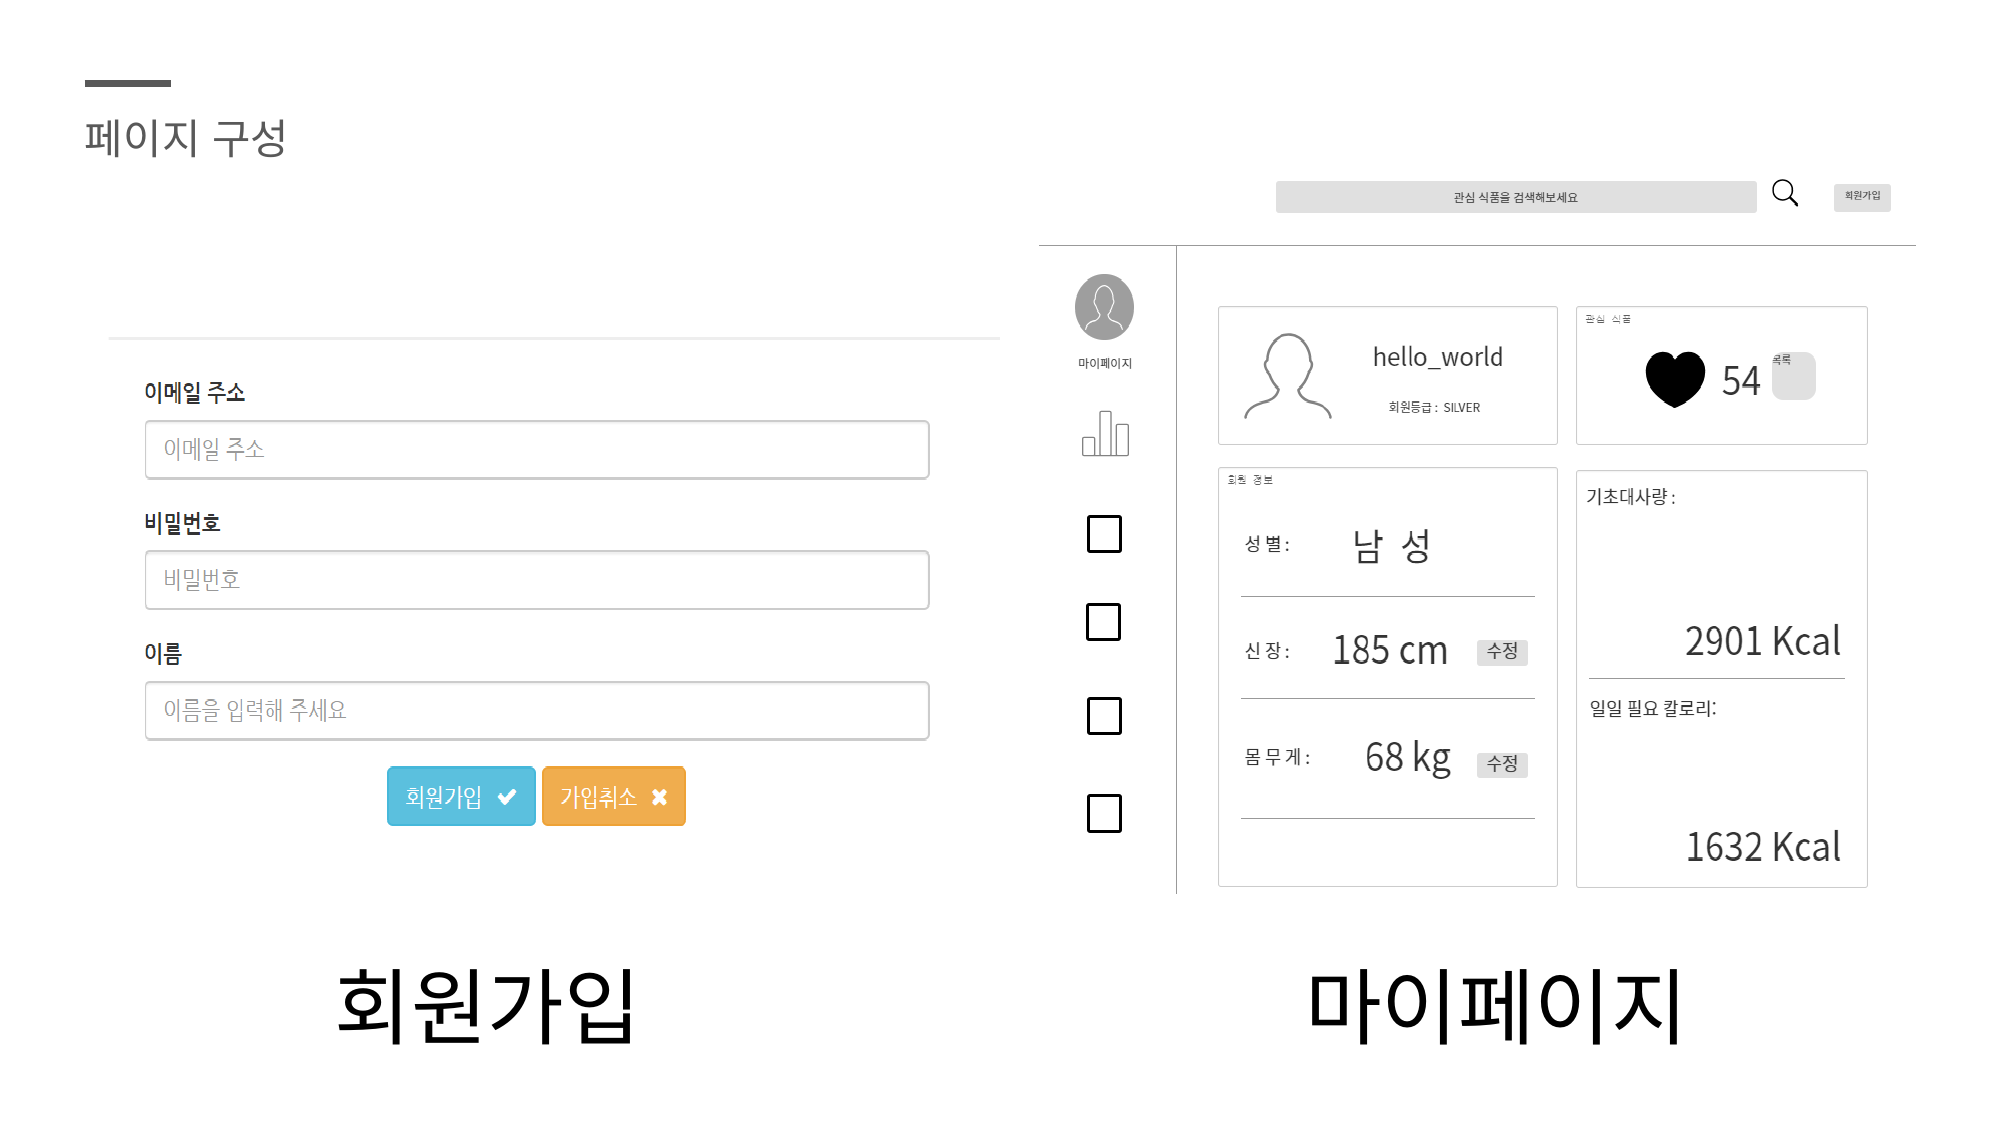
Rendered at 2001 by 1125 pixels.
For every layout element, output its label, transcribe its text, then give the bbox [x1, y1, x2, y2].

picture [108, 155, 1950, 962]
text_box 마이페이지 [1224, 1002, 1769, 1063]
text_box 회원가입 [216, 1002, 760, 1063]
text_box 페이지 구성 [70, 109, 536, 170]
